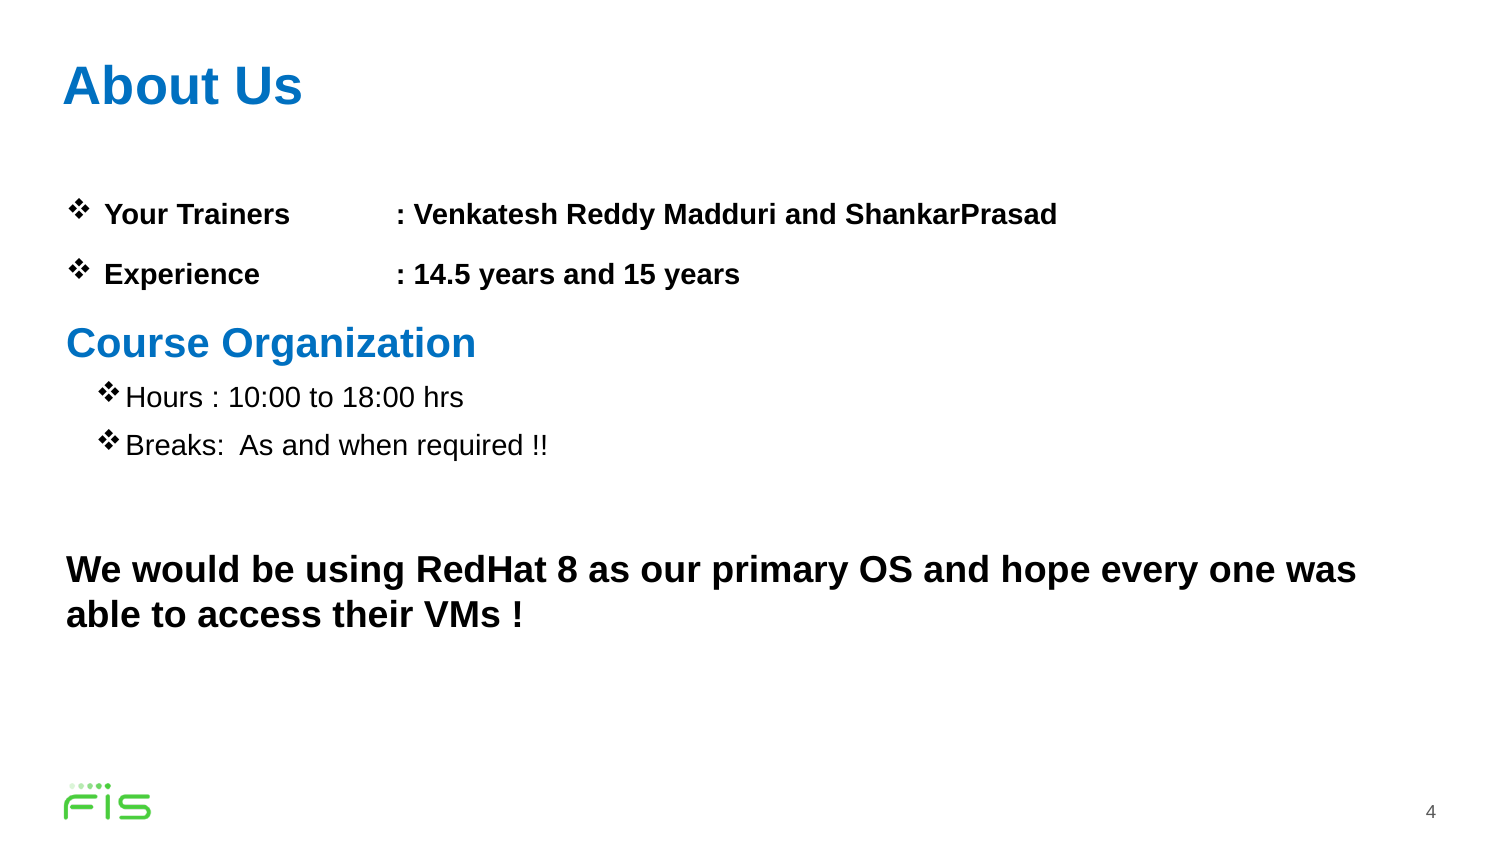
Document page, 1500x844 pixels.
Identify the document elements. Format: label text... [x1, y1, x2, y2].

slide_number 4 [1359, 799, 1437, 822]
picture [58, 780, 154, 823]
list Your Trainers : Venkatesh Reddy Madduri and ShankarPrasad Experience : 14.5 years and 15 years Course Organization Hours : 10:00 to 18:00 hrs Breaks: As and when required !! We would be using RedHat 8 as our primary OS and hope every one was able to access their VMs ! [66, 140, 1437, 696]
title About Us [62, 62, 1435, 192]
